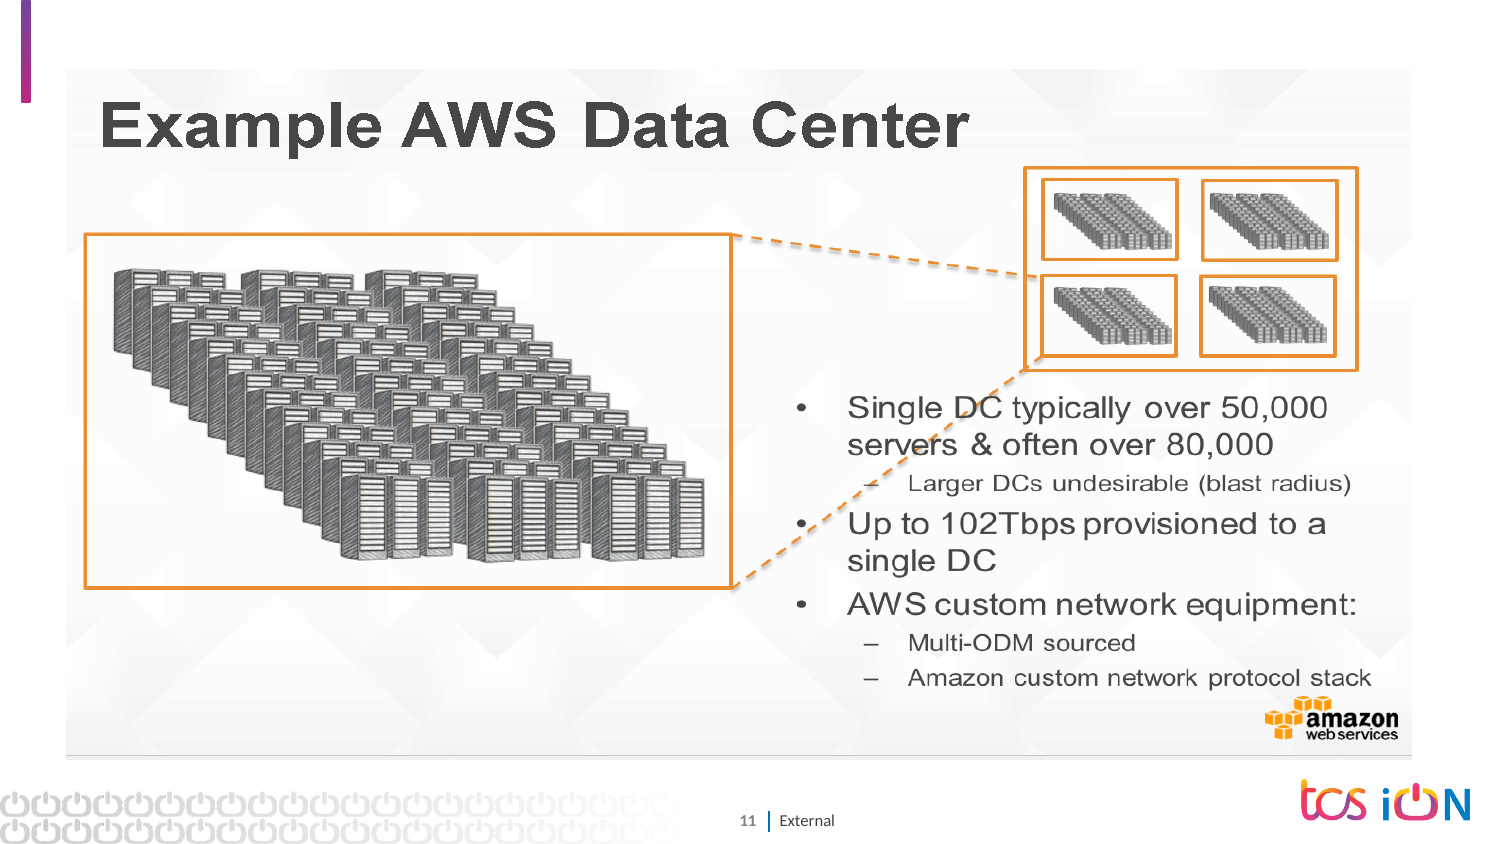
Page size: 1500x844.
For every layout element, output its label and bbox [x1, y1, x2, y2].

list [66, 69, 1412, 761]
picture [0, 791, 803, 844]
picture [1295, 778, 1473, 827]
